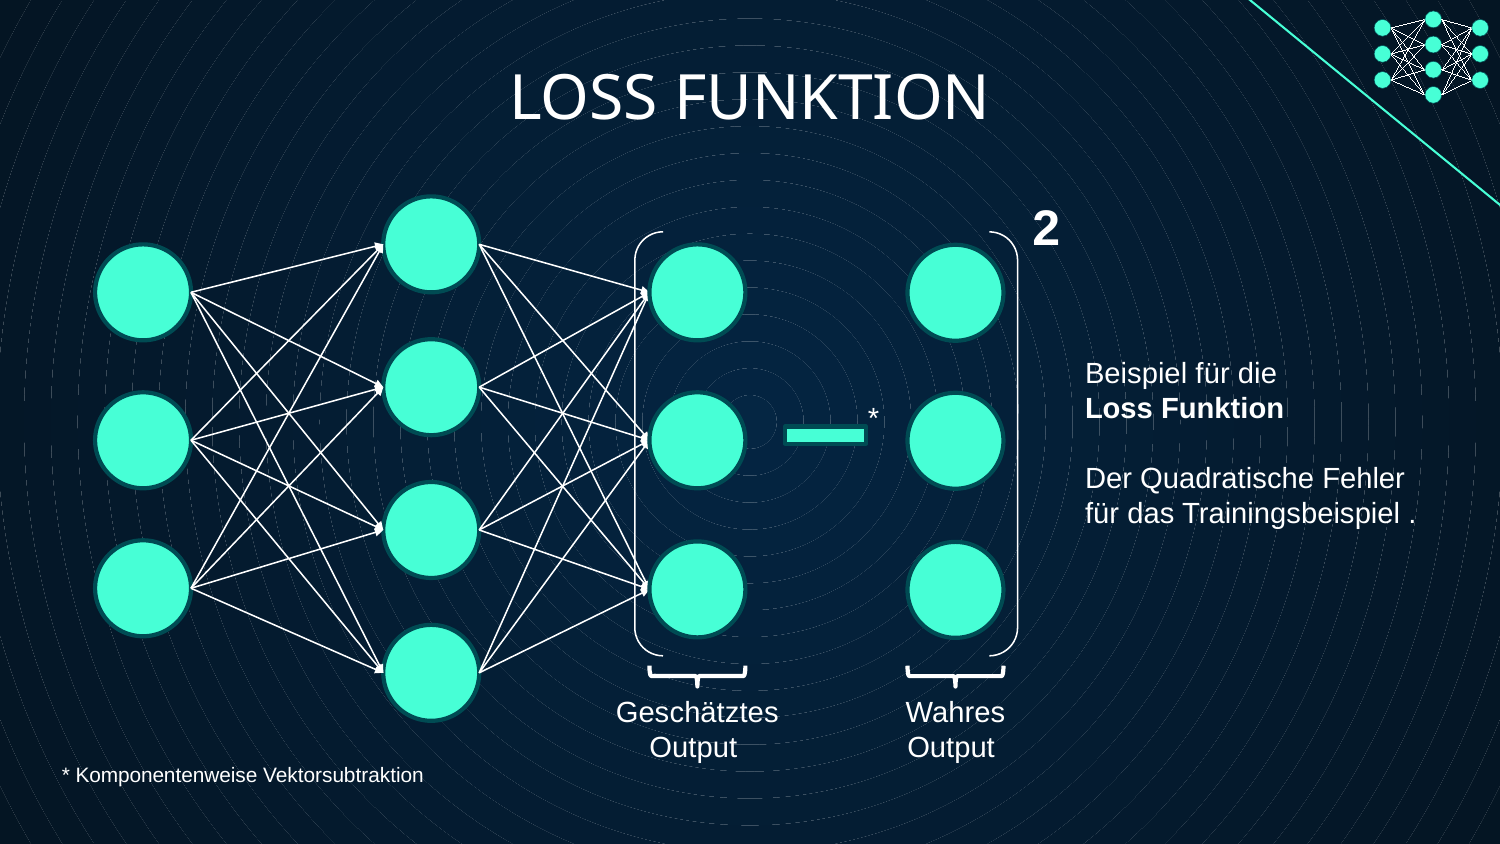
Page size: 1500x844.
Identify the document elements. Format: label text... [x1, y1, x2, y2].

text_box [1246, 0, 1500, 208]
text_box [598, 187, 1081, 773]
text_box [1373, 10, 1489, 104]
text_box * Komponentenweise Vektorsubtraktion [47, 754, 534, 795]
title LOSS FUNKTION [51, 54, 1425, 148]
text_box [94, 196, 593, 722]
